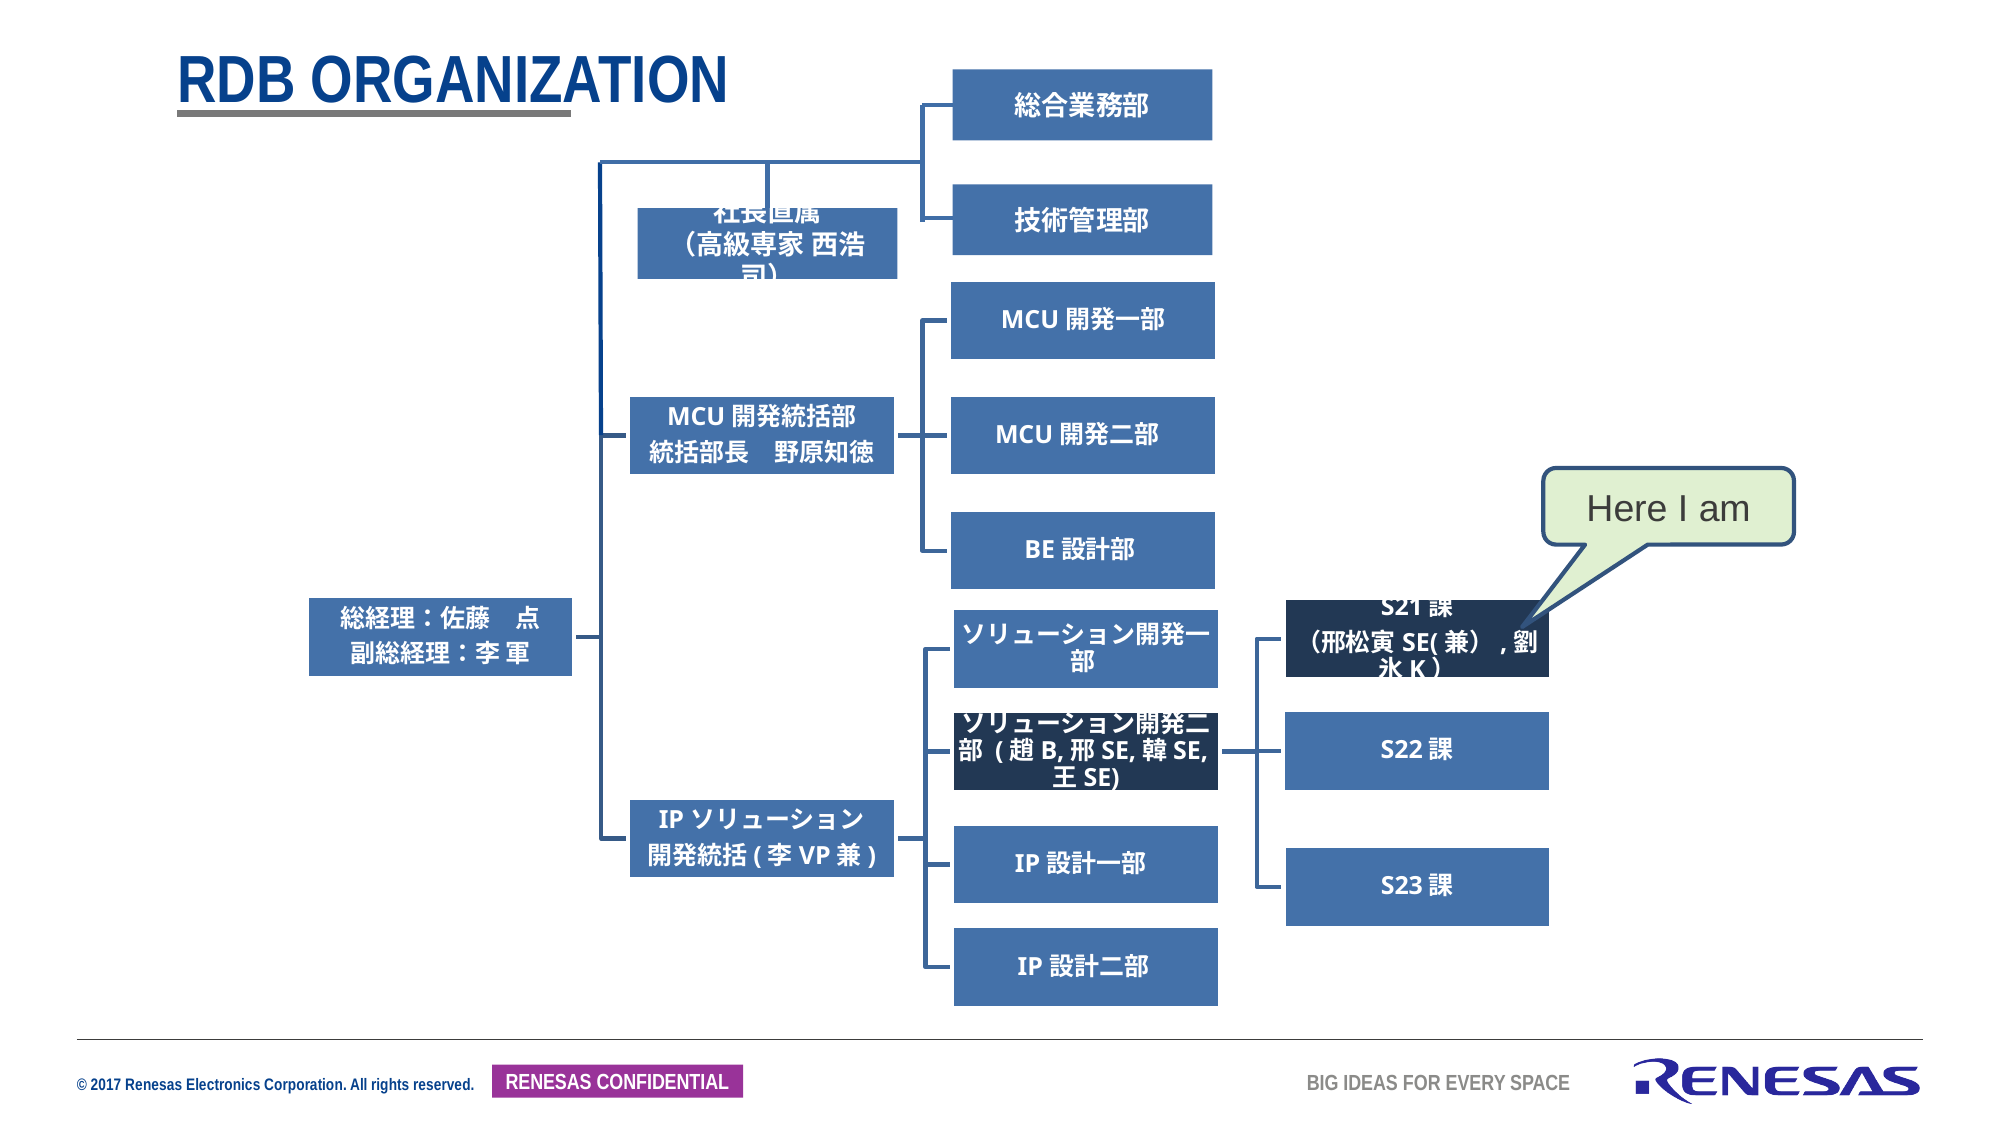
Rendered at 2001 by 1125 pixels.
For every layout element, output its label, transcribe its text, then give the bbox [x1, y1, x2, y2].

text_box 技術管理部 [951, 182, 1215, 257]
picture [1631, 1056, 1923, 1106]
title RDB Organization [177, 42, 1575, 118]
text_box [255, 278, 1590, 1125]
text_box 総合業務部 [951, 118, 1215, 142]
text_box Here I am [1593, 465, 1797, 584]
text_box 社長直属 （高級専家 西浩 司） [636, 206, 899, 277]
